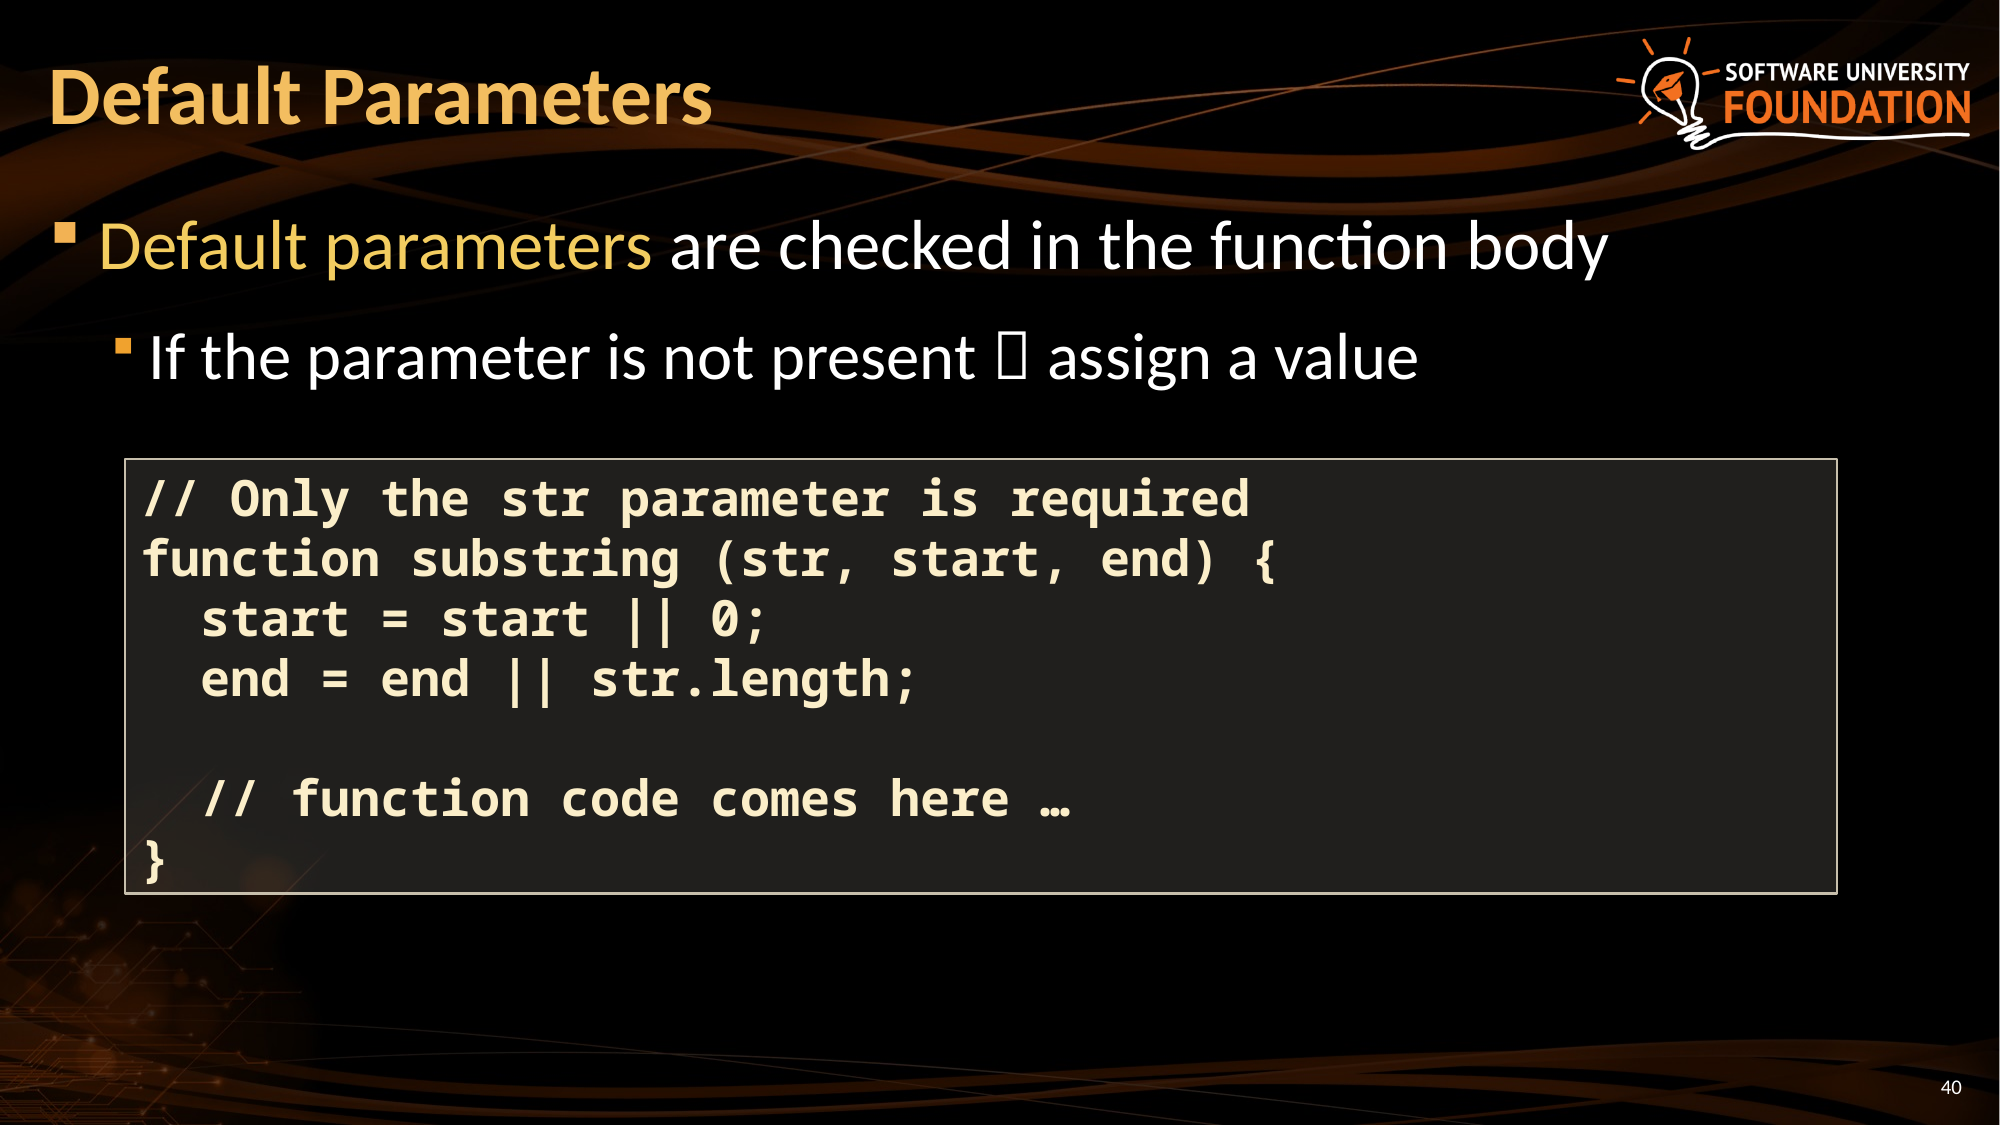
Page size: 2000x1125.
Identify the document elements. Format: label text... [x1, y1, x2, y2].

picture [0, 0, 2000, 1125]
text_box // Only the str parameter is required function substring (str, start, end) { start = start || 0; end = end || str.length; // function code comes here … } [125, 458, 1838, 894]
list Default parameters are checked in the function body If the parameter is not present  assign a value [31, 188, 1968, 1103]
title Default Parameters [30, 6, 1602, 189]
